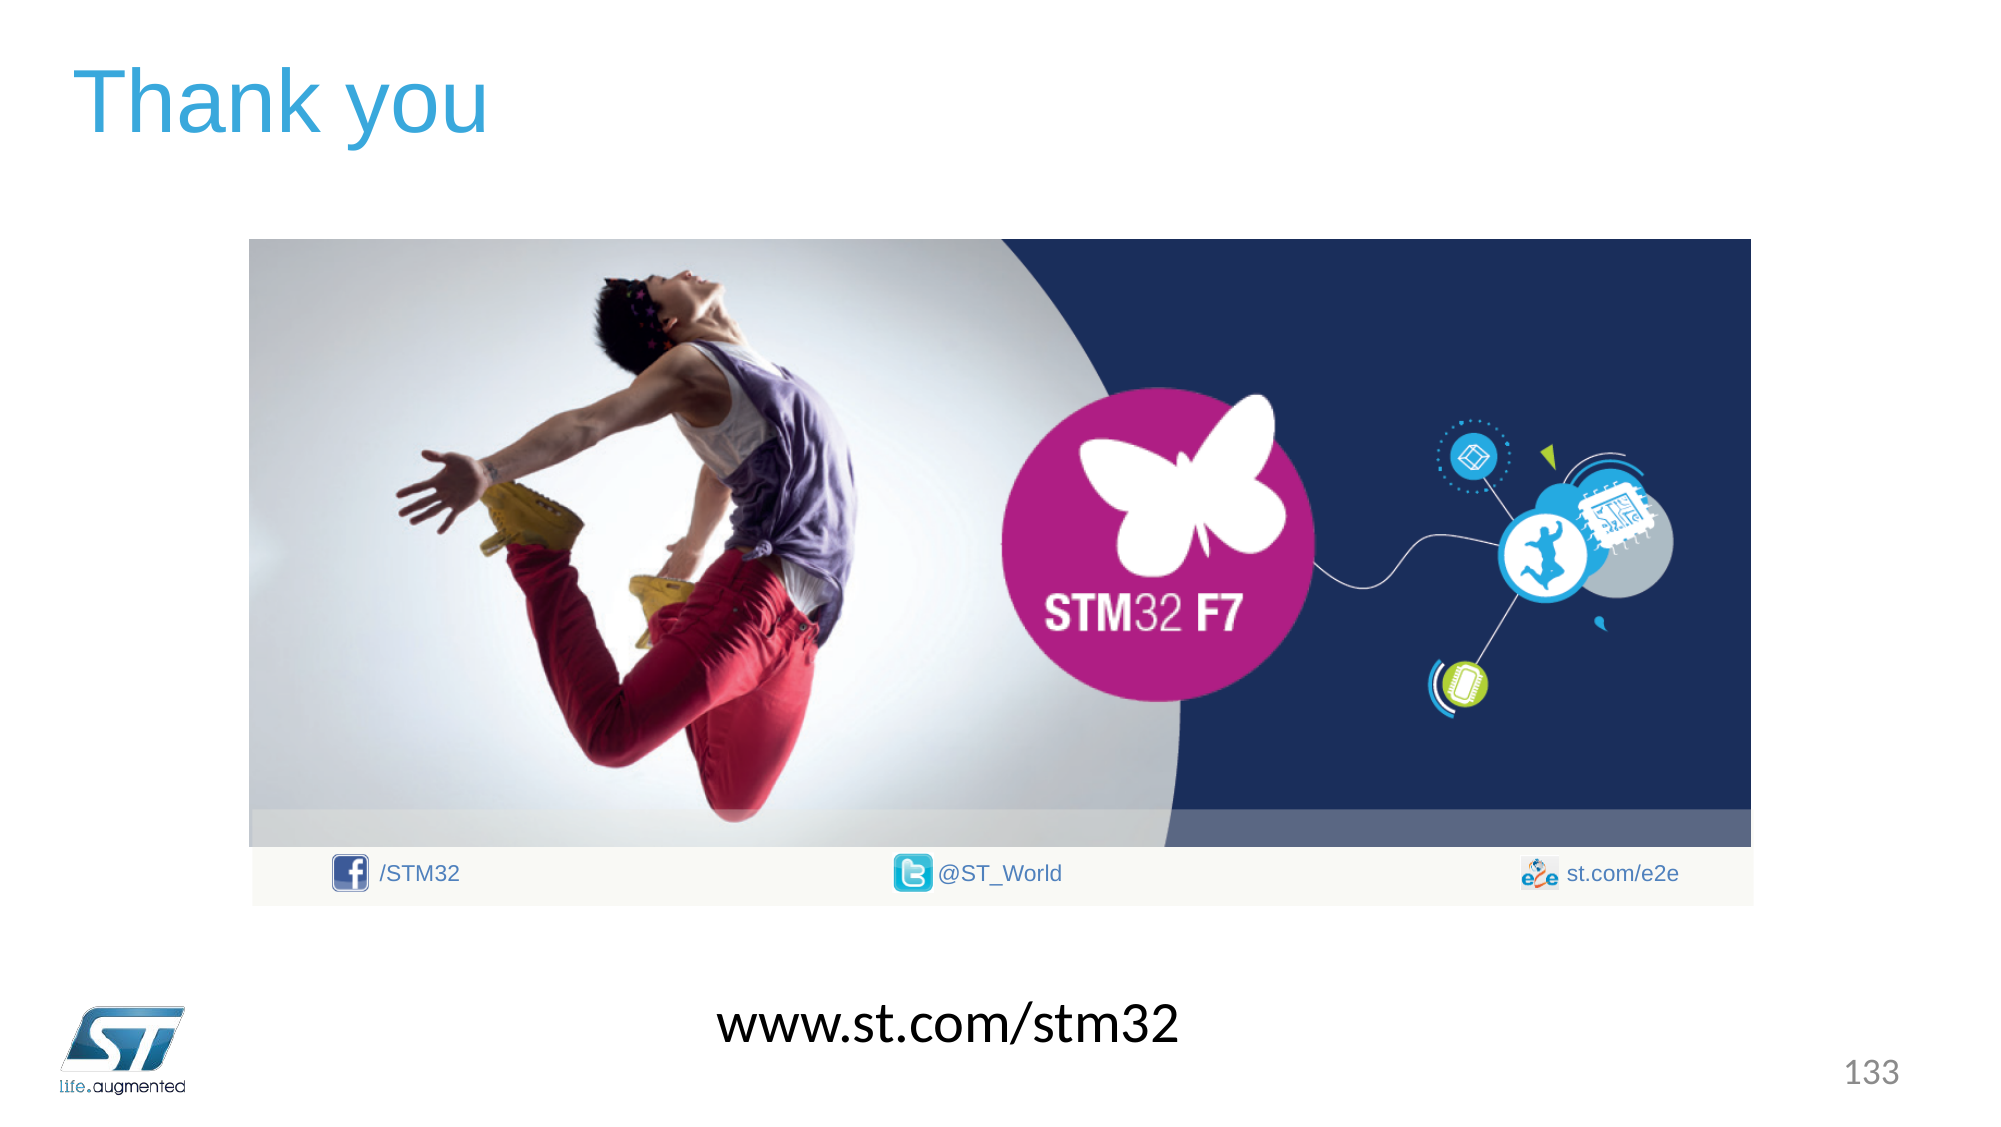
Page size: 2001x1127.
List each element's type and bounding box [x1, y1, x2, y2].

title [72, 43, 1928, 152]
picture [331, 853, 370, 892]
picture [892, 851, 934, 894]
slide_number [1440, 1047, 1900, 1093]
picture [1519, 855, 1559, 890]
picture [49, 995, 196, 1103]
text_box [250, 807, 1756, 908]
text_box [701, 976, 1196, 1062]
picture [249, 239, 1751, 847]
